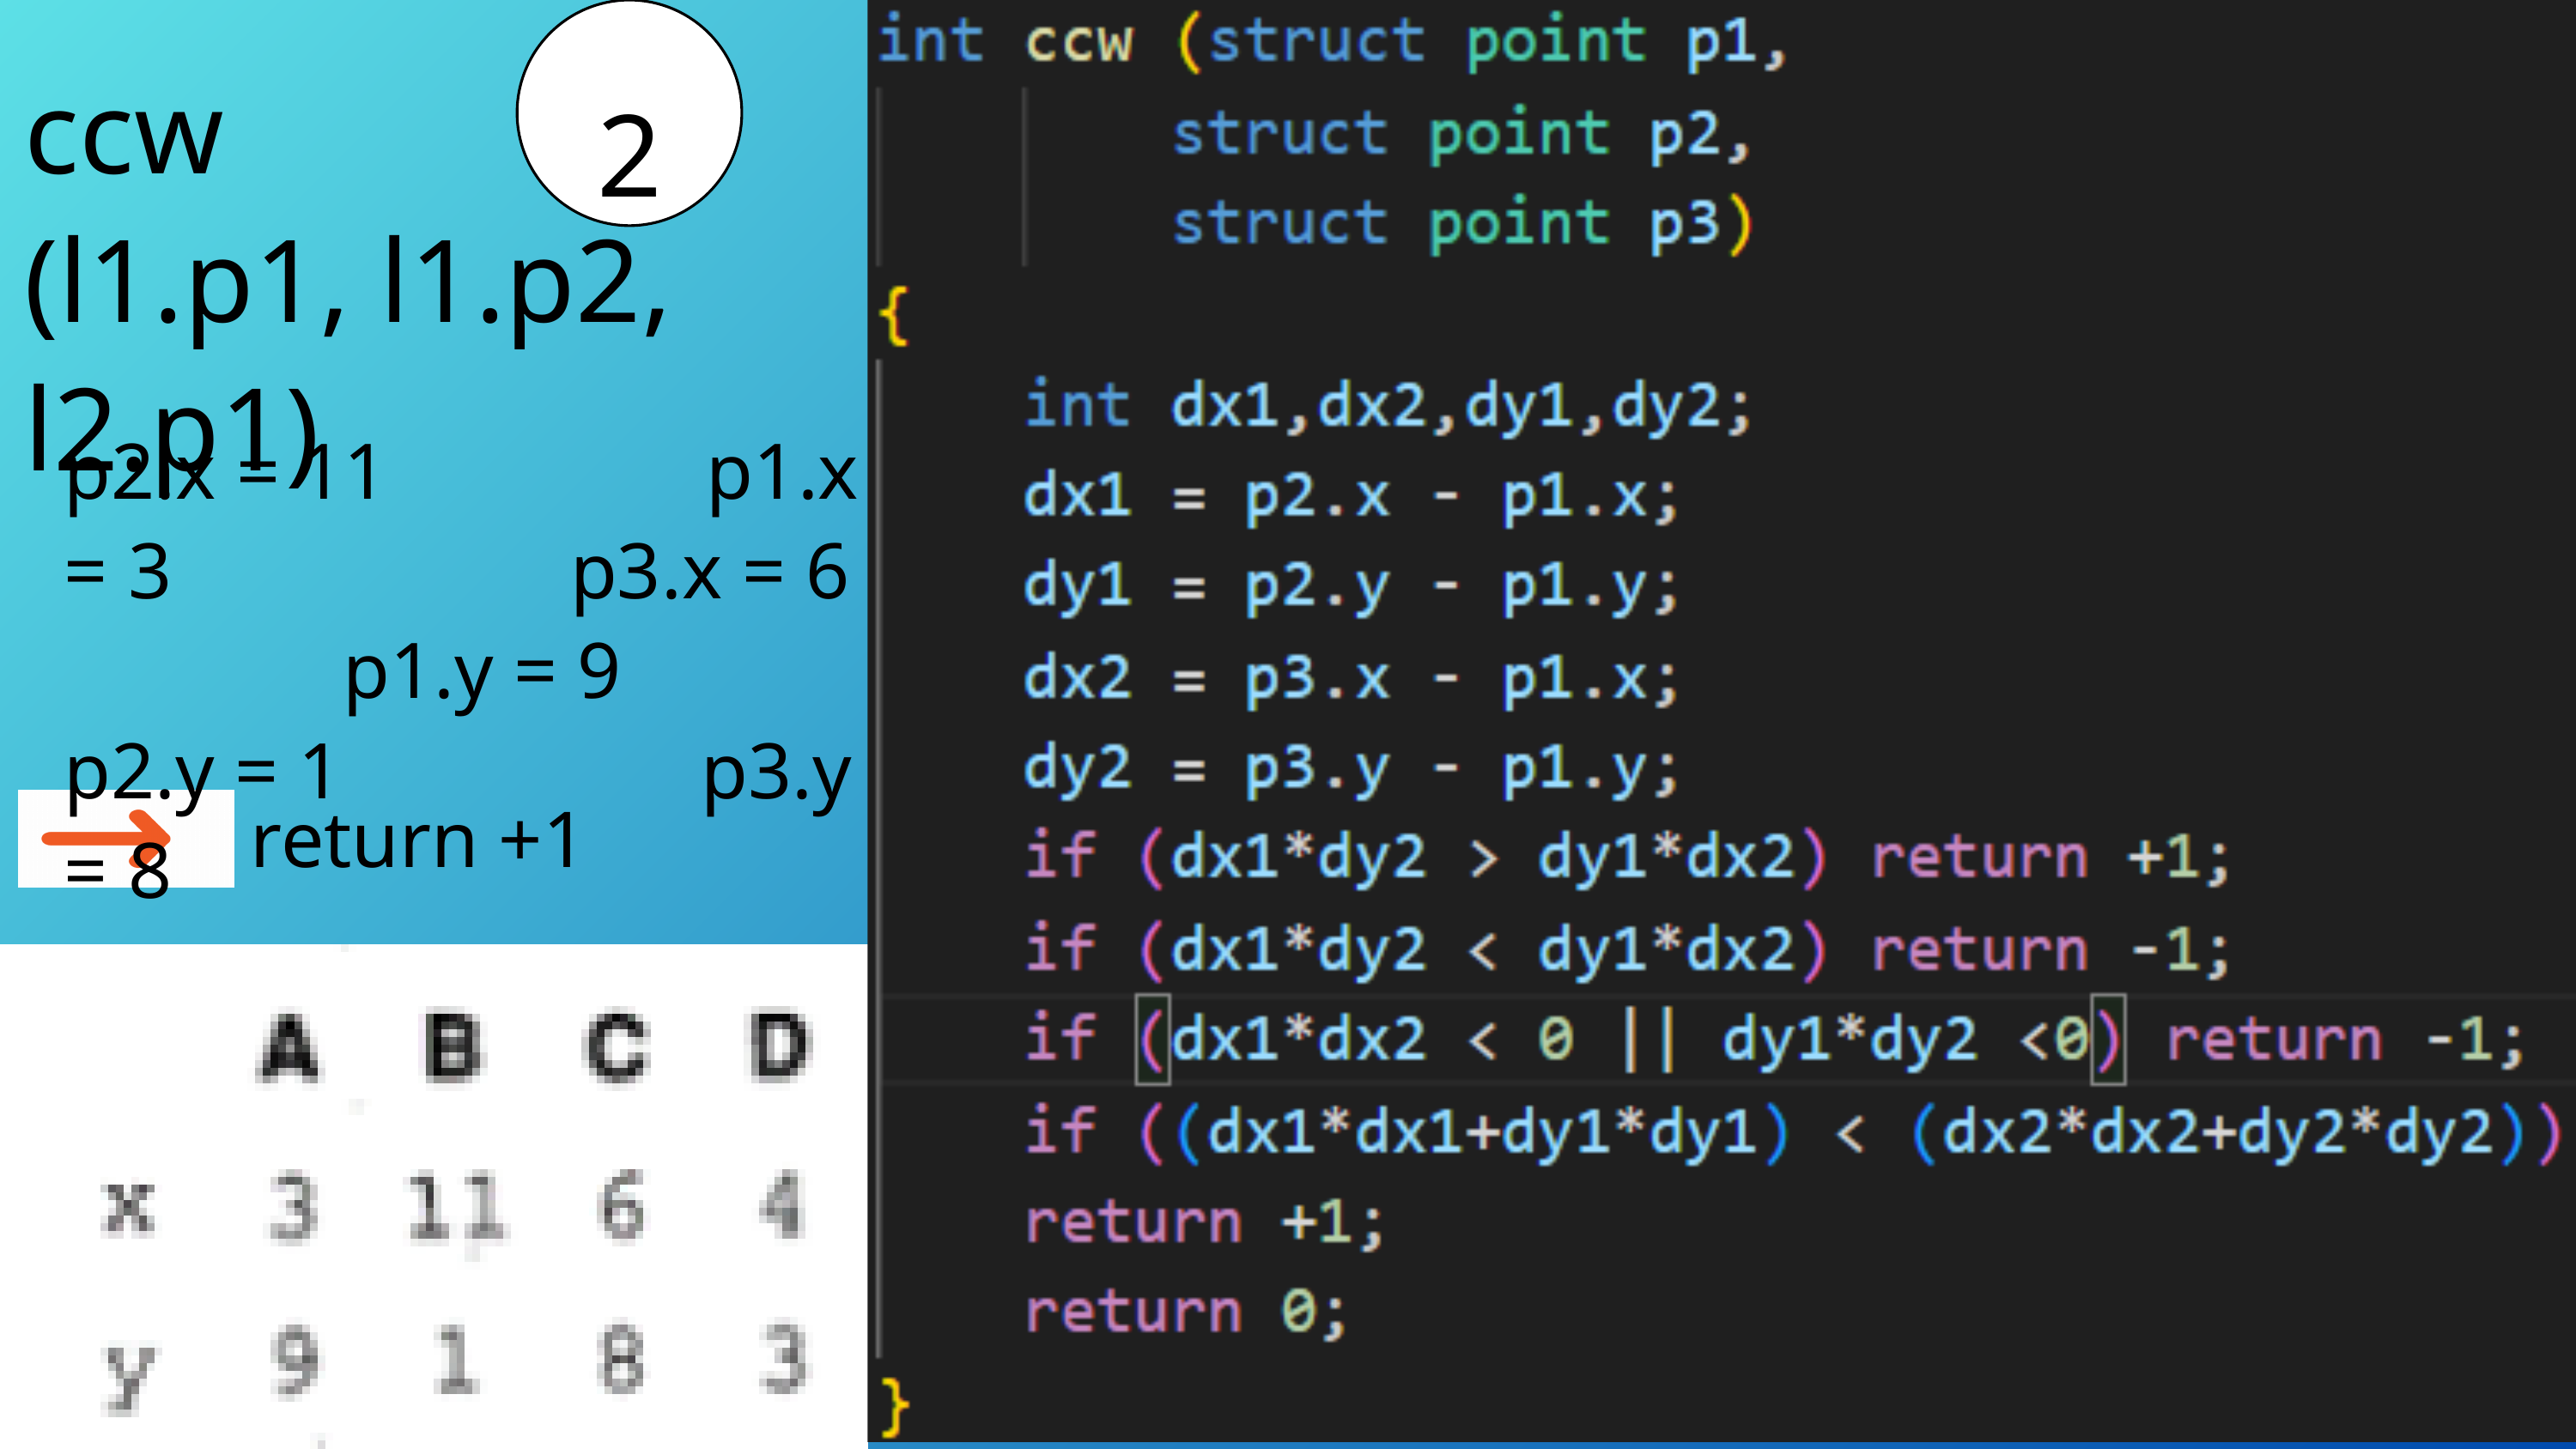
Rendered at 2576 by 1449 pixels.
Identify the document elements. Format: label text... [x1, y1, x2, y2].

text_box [516, 0, 743, 227]
picture [17, 790, 235, 888]
text_box p2.x = 11 p1.x = 3 p3.x = 6 p1.y = 9 p2.y = 1 p3.y = 8 [64, 414, 863, 914]
text_box return +1 [250, 782, 852, 882]
picture [0, 0, 2576, 1449]
text_box ccw (l1.p1, l1.p2, l2.p1) [24, 47, 829, 494]
